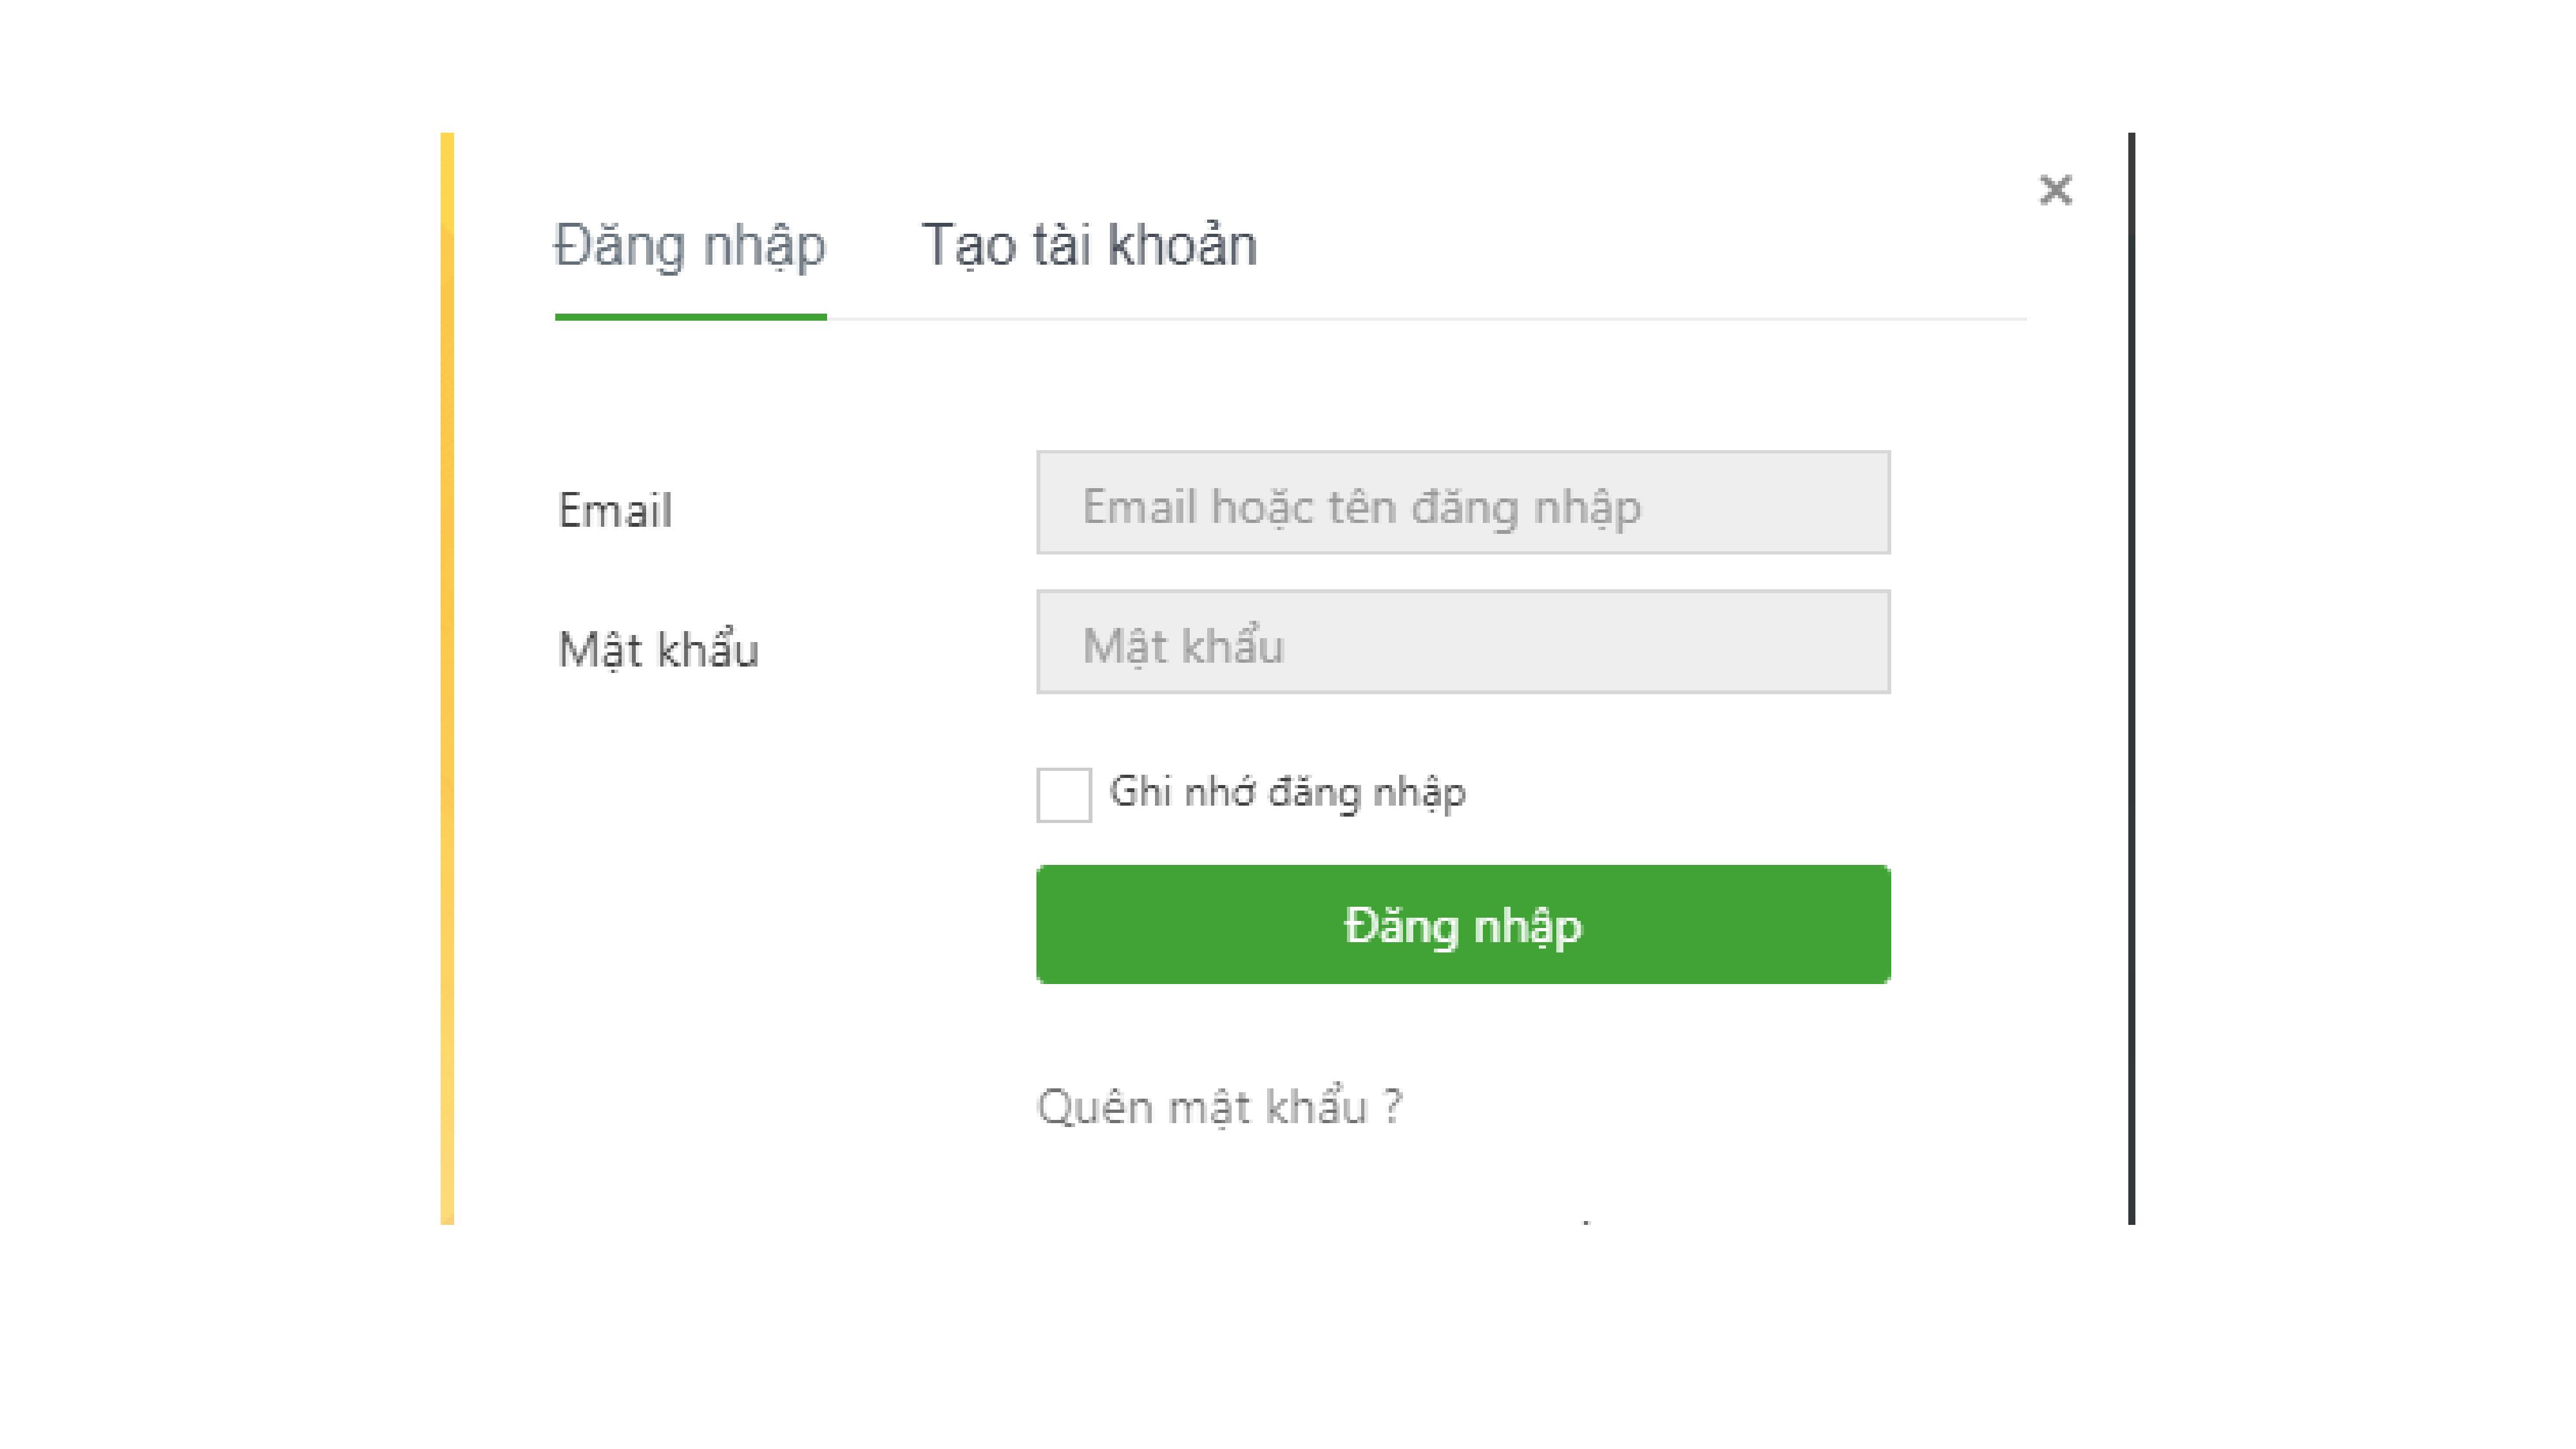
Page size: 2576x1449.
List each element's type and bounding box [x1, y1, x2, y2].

picture [441, 133, 2135, 1225]
